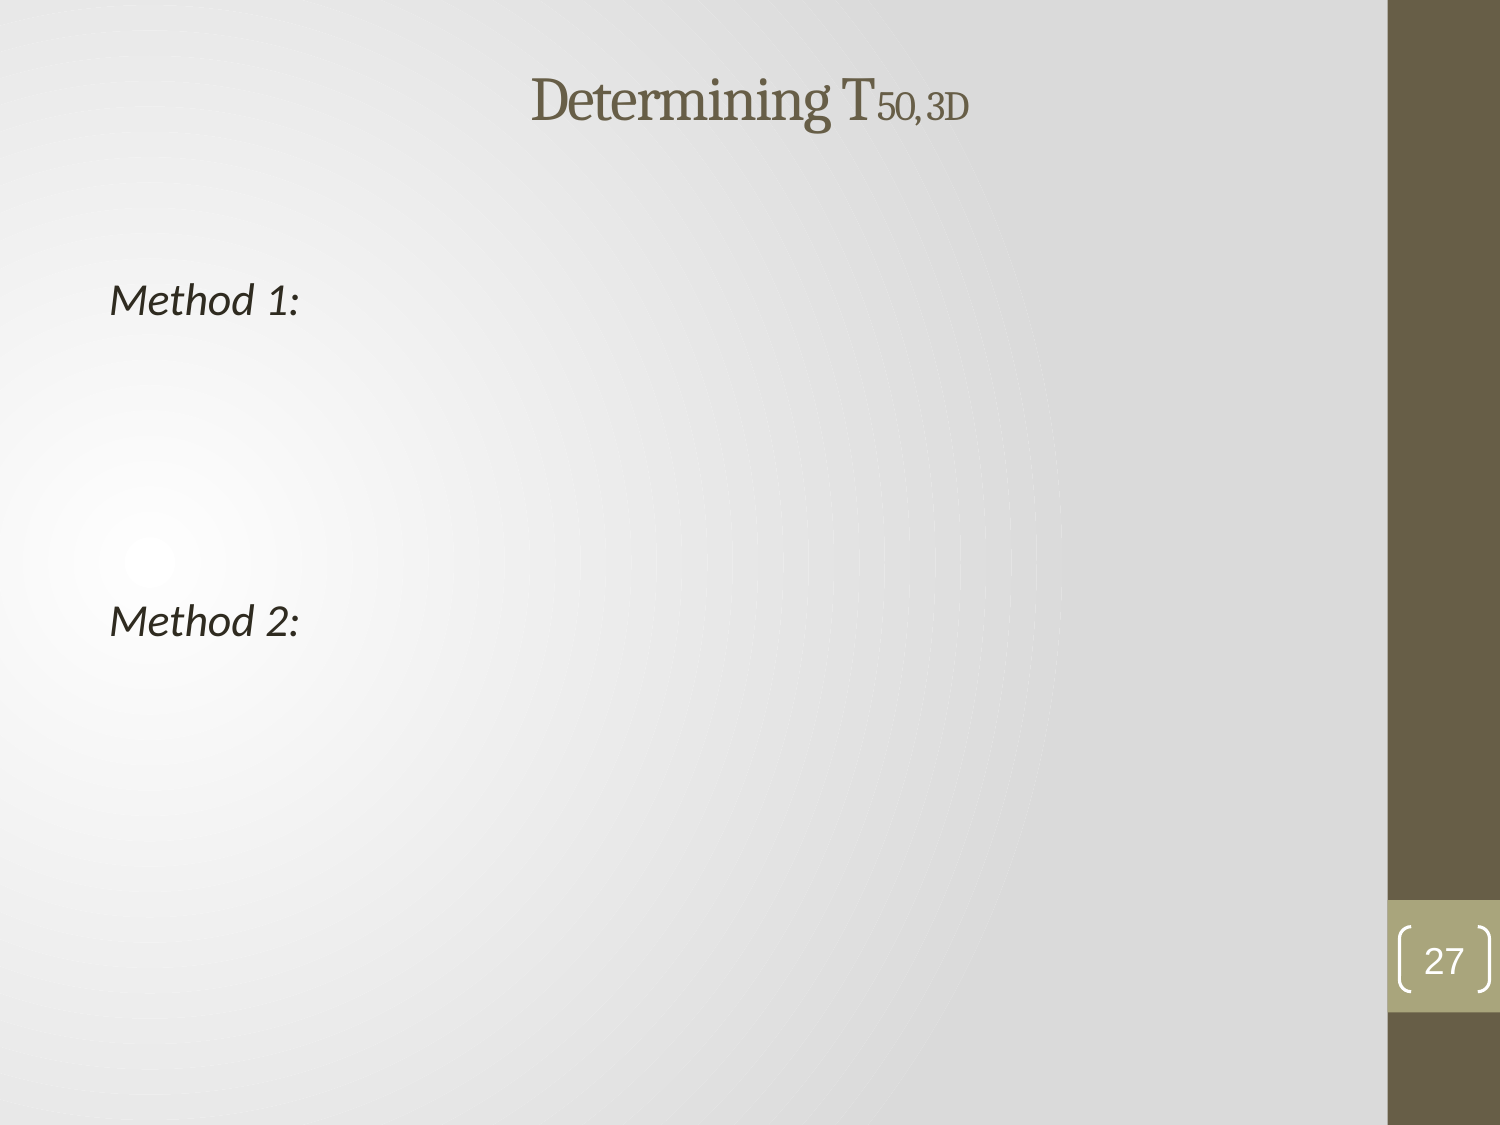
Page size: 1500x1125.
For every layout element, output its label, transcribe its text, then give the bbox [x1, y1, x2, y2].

slide_number 27 [1397, 925, 1492, 994]
title Determining T50, 3D [125, 2, 1375, 190]
